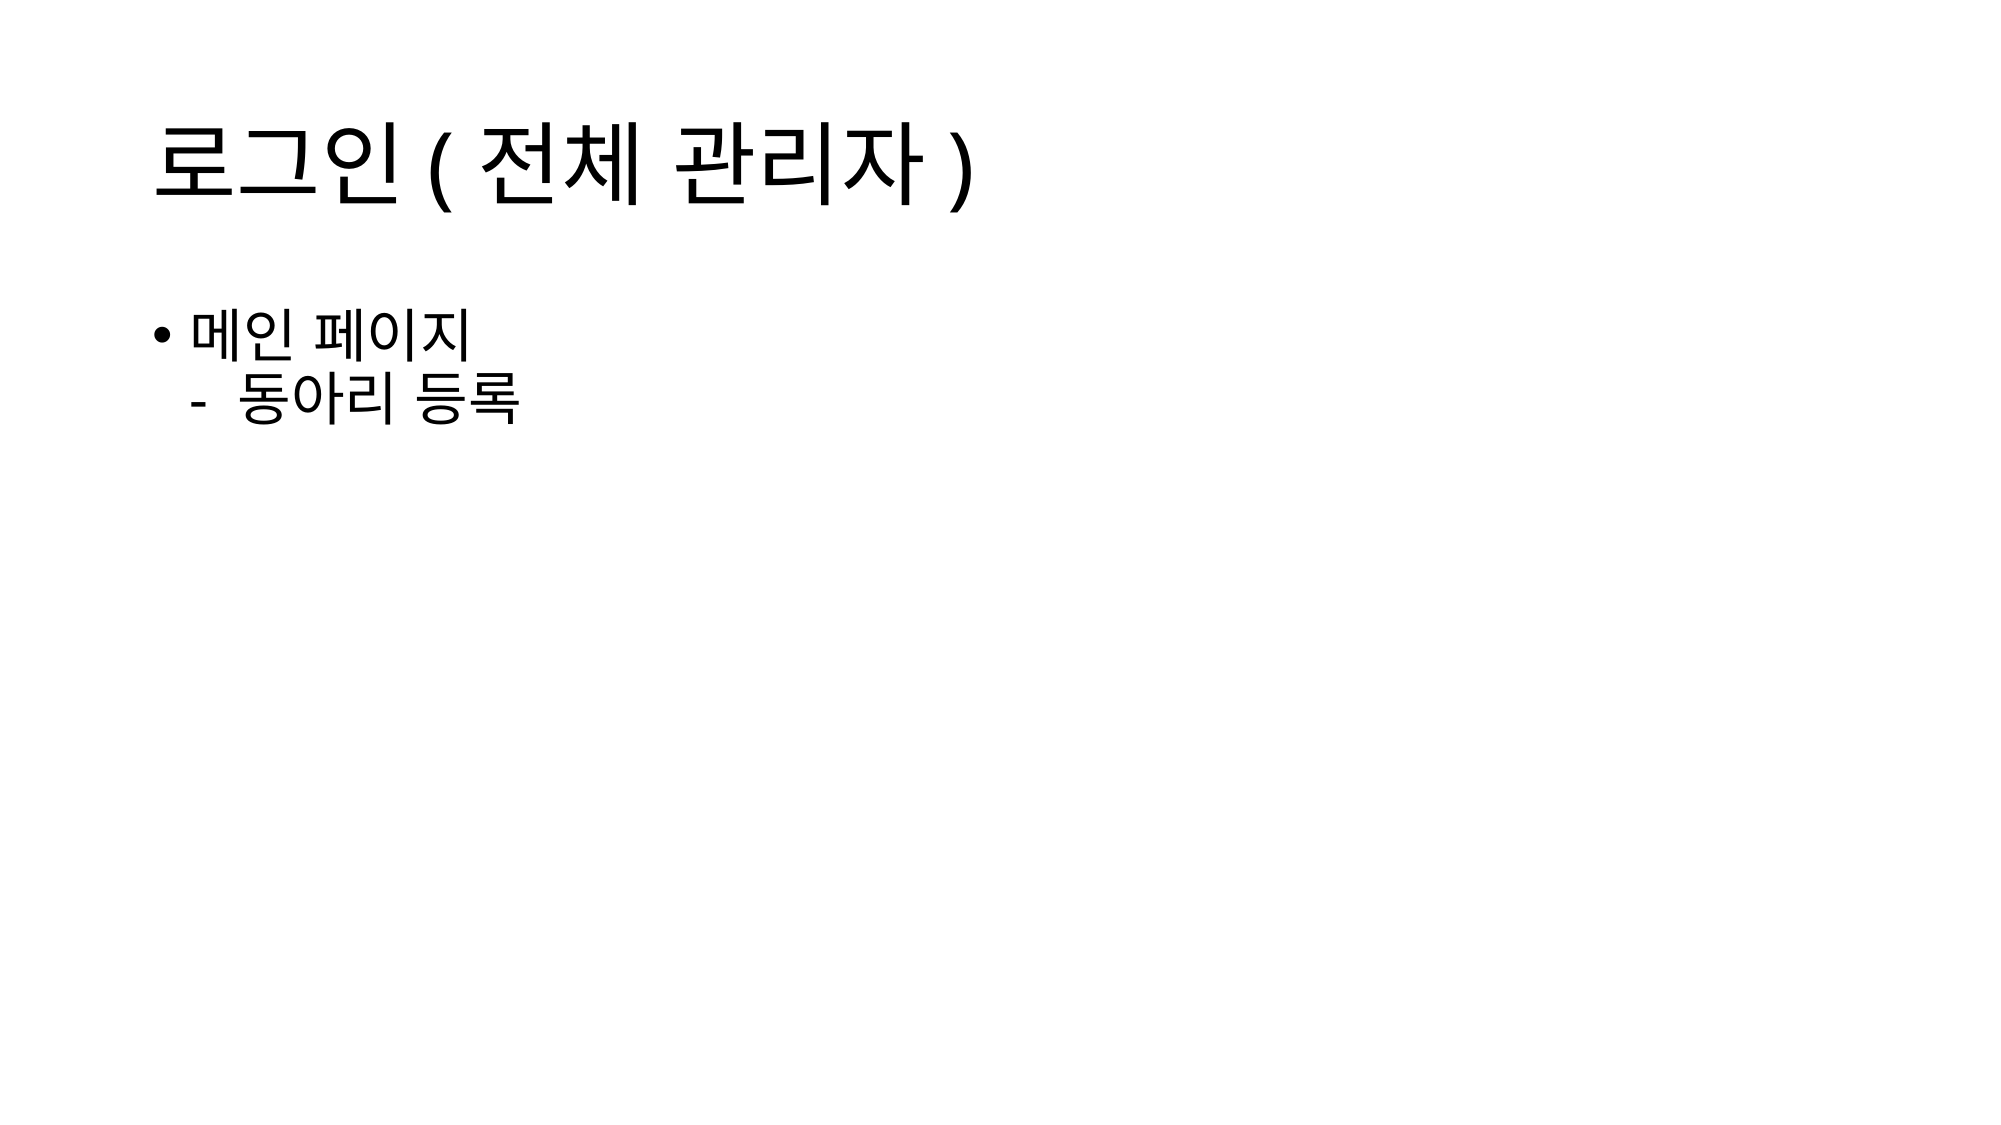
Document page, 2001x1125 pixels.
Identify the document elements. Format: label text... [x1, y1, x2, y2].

list 메인 페이지 - 동아리 등록 [137, 299, 1863, 1014]
title 로그인(전체 관리자) [137, 59, 1863, 278]
